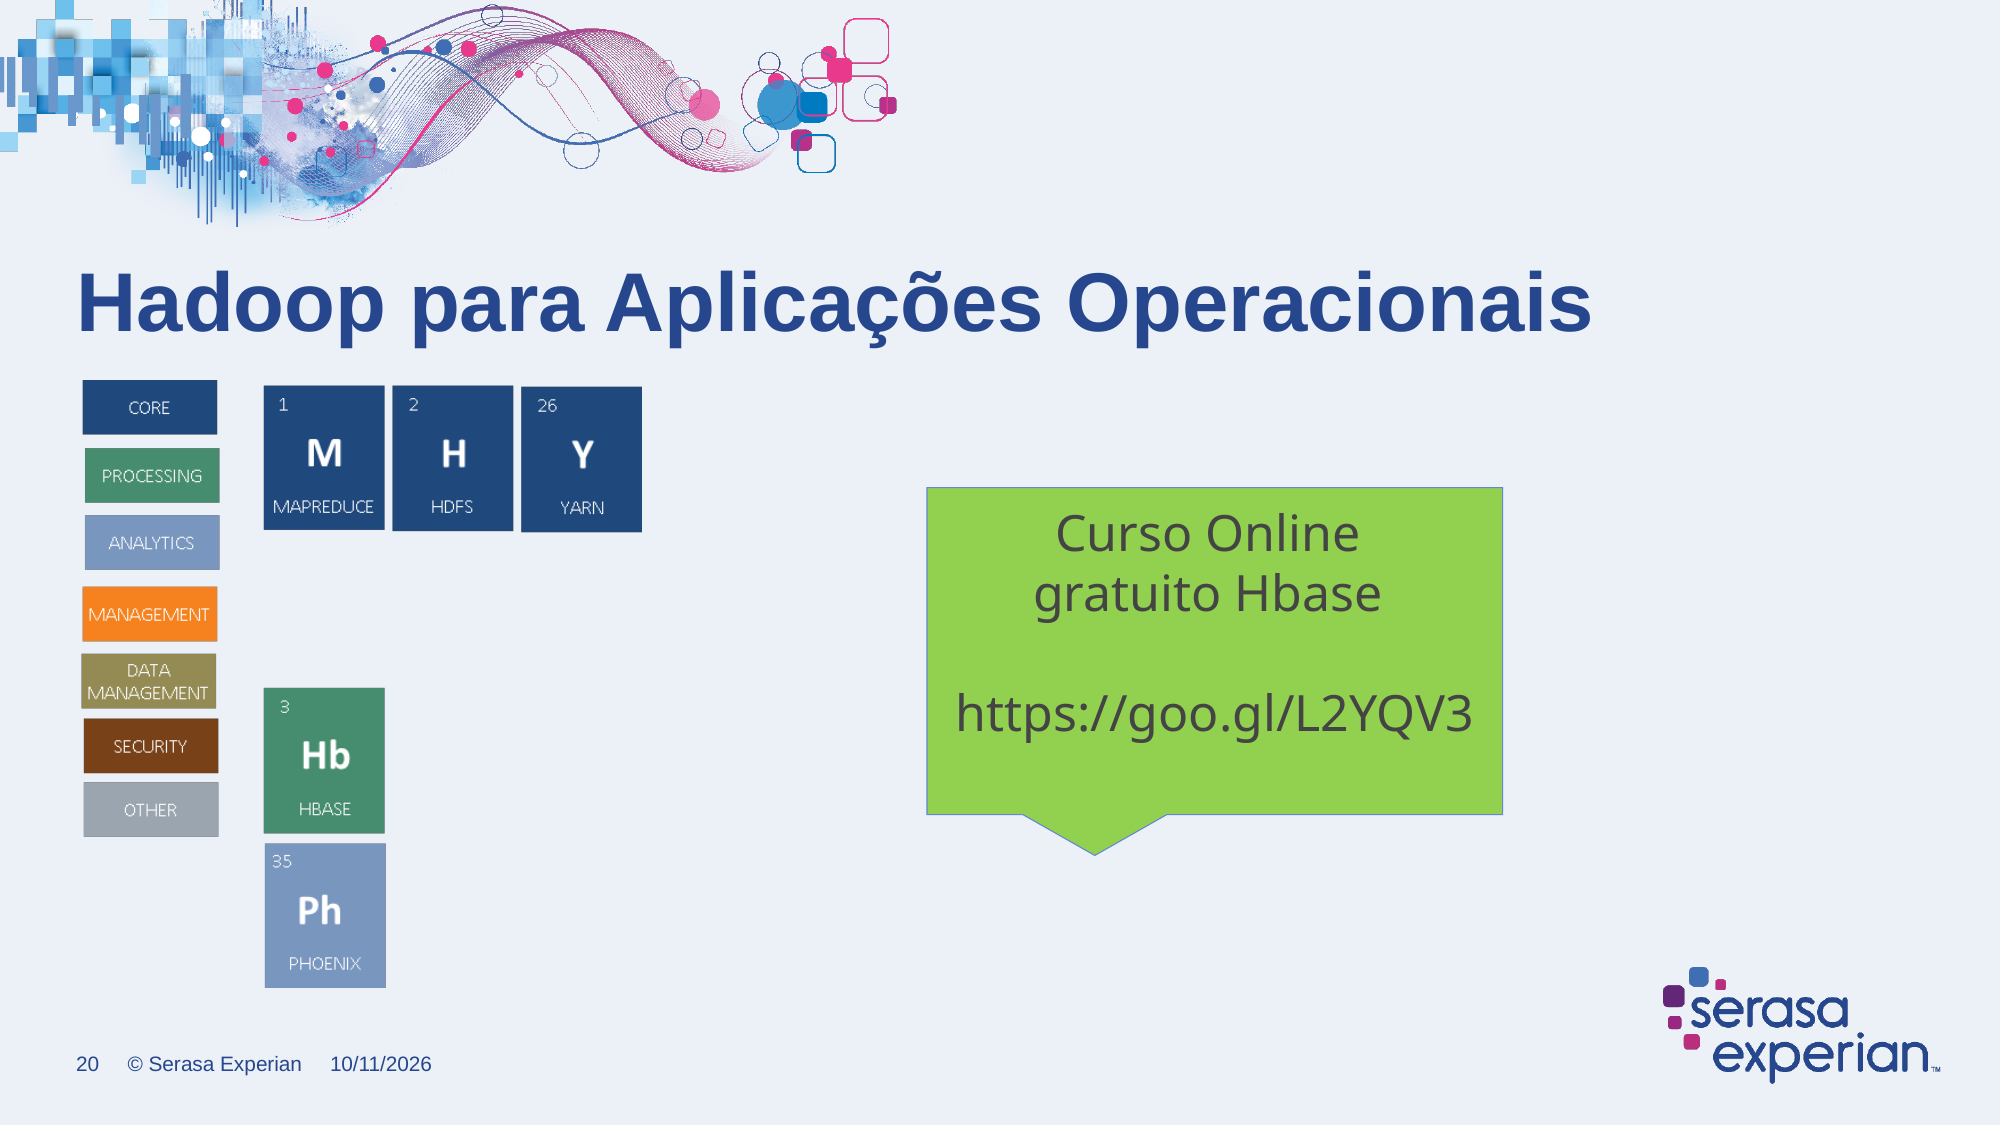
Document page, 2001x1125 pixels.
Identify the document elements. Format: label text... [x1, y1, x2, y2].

picture [1631, 935, 1959, 1115]
title Hadoop para Aplicações Operacionais [76, 259, 1614, 426]
text_box Curso Online gratuito Hbase https://goo.gl/L2YQV3 [926, 487, 1504, 857]
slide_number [330, 1050, 449, 1087]
picture [76, 380, 642, 989]
picture [0, 0, 929, 248]
